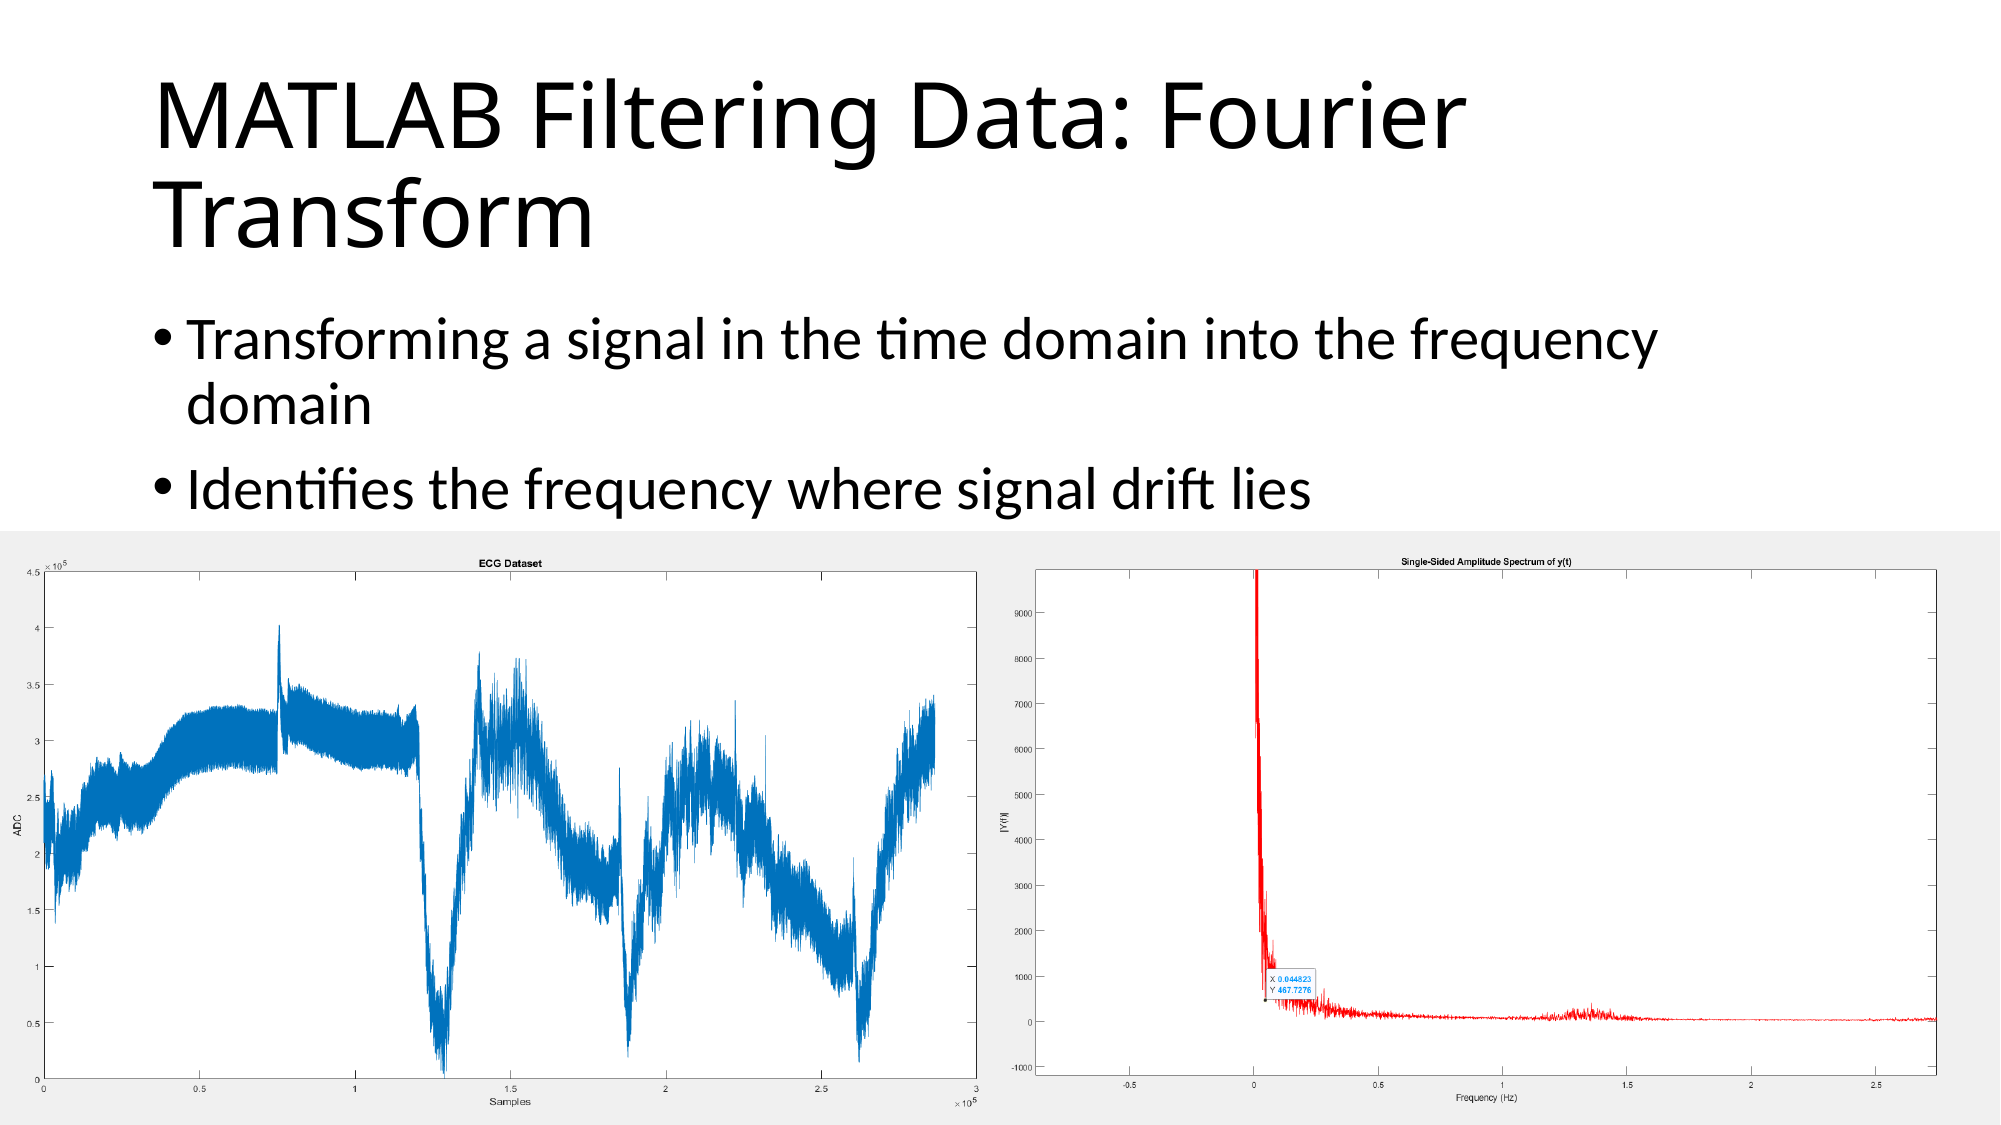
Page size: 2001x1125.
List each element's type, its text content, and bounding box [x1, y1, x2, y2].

picture [0, 531, 2000, 1125]
title MATLAB Filtering Data: Fourier Transform [137, 59, 1863, 278]
list Transforming a signal in the time domain into the frequency domain Identifies the frequency where signal drift lies [137, 299, 1863, 531]
